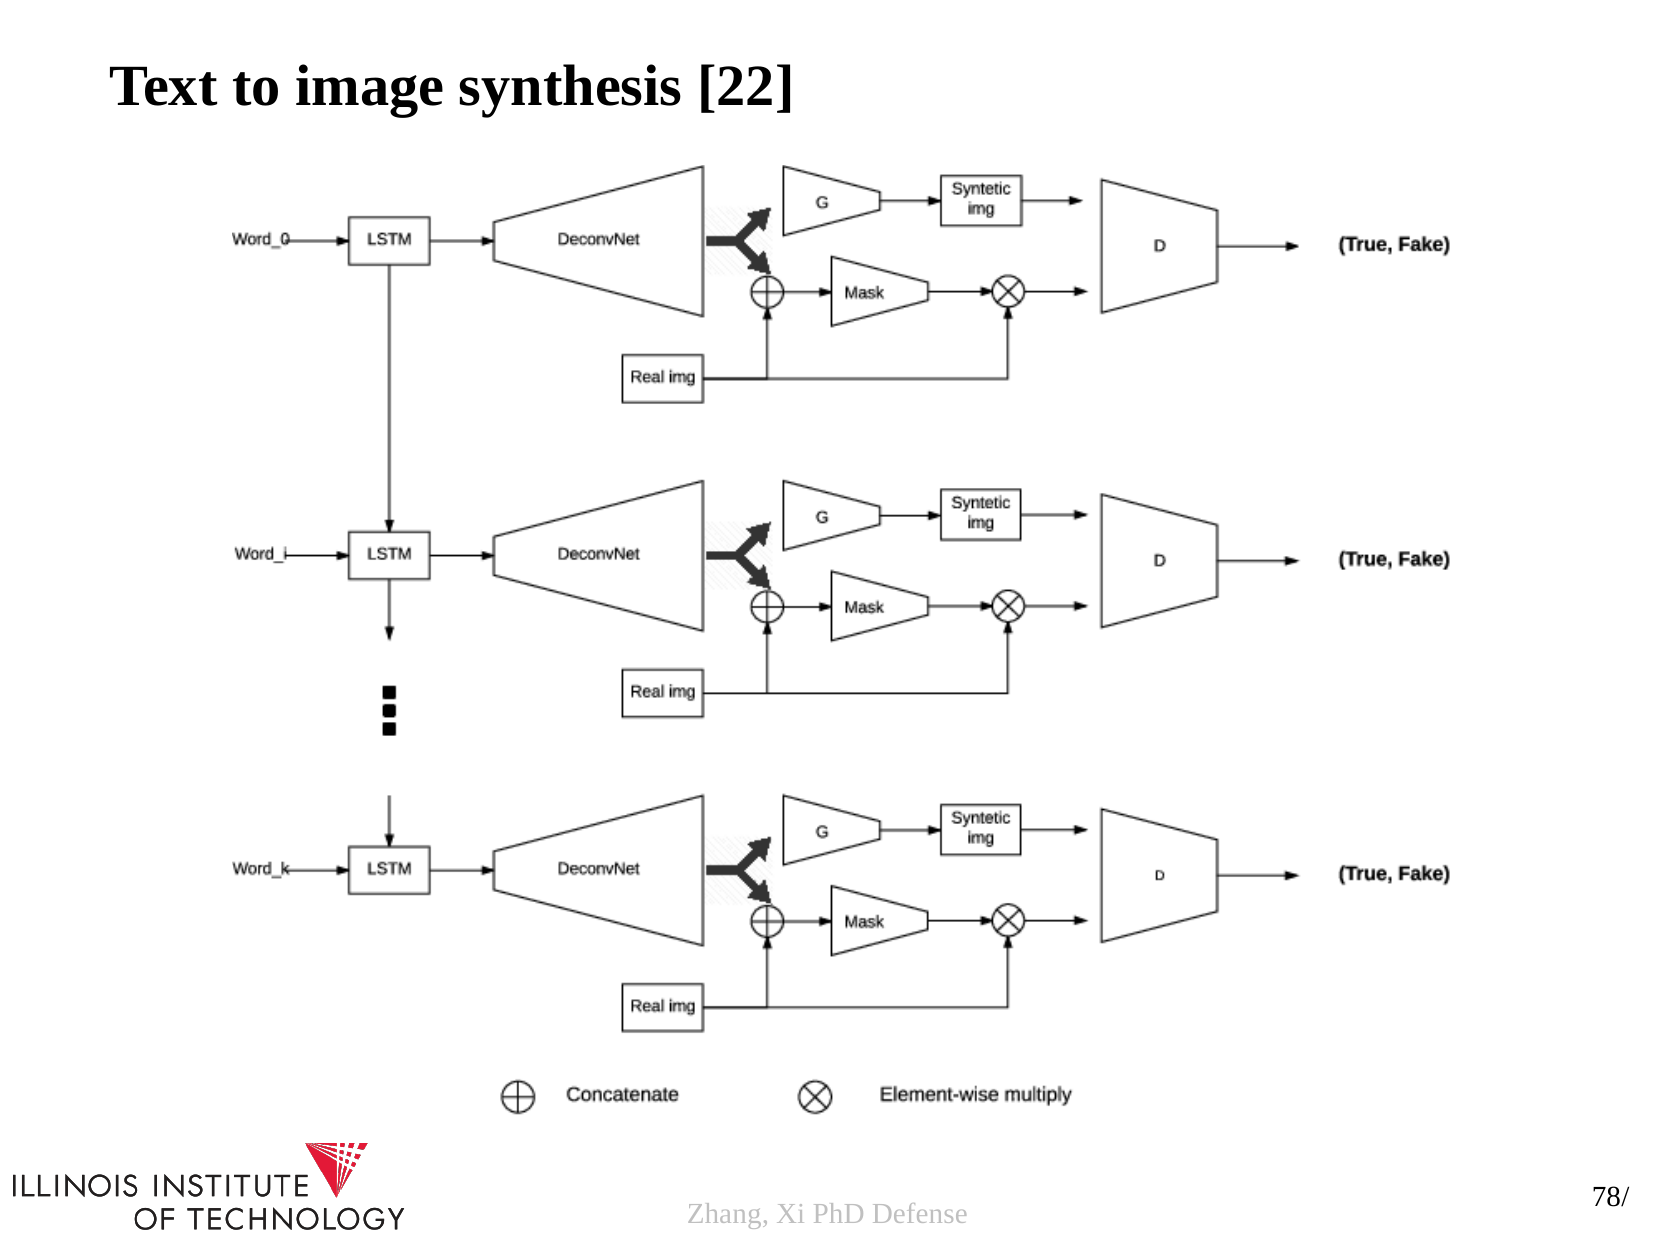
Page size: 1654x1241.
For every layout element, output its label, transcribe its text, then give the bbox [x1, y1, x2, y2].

text_box Text to image synthesis [22] [95, 39, 910, 125]
picture [232, 165, 1493, 1131]
slide_number 78/ [1193, 1176, 1630, 1241]
footer Zhang, Xi PhD Defense [565, 1194, 1090, 1241]
picture [13, 1142, 405, 1230]
